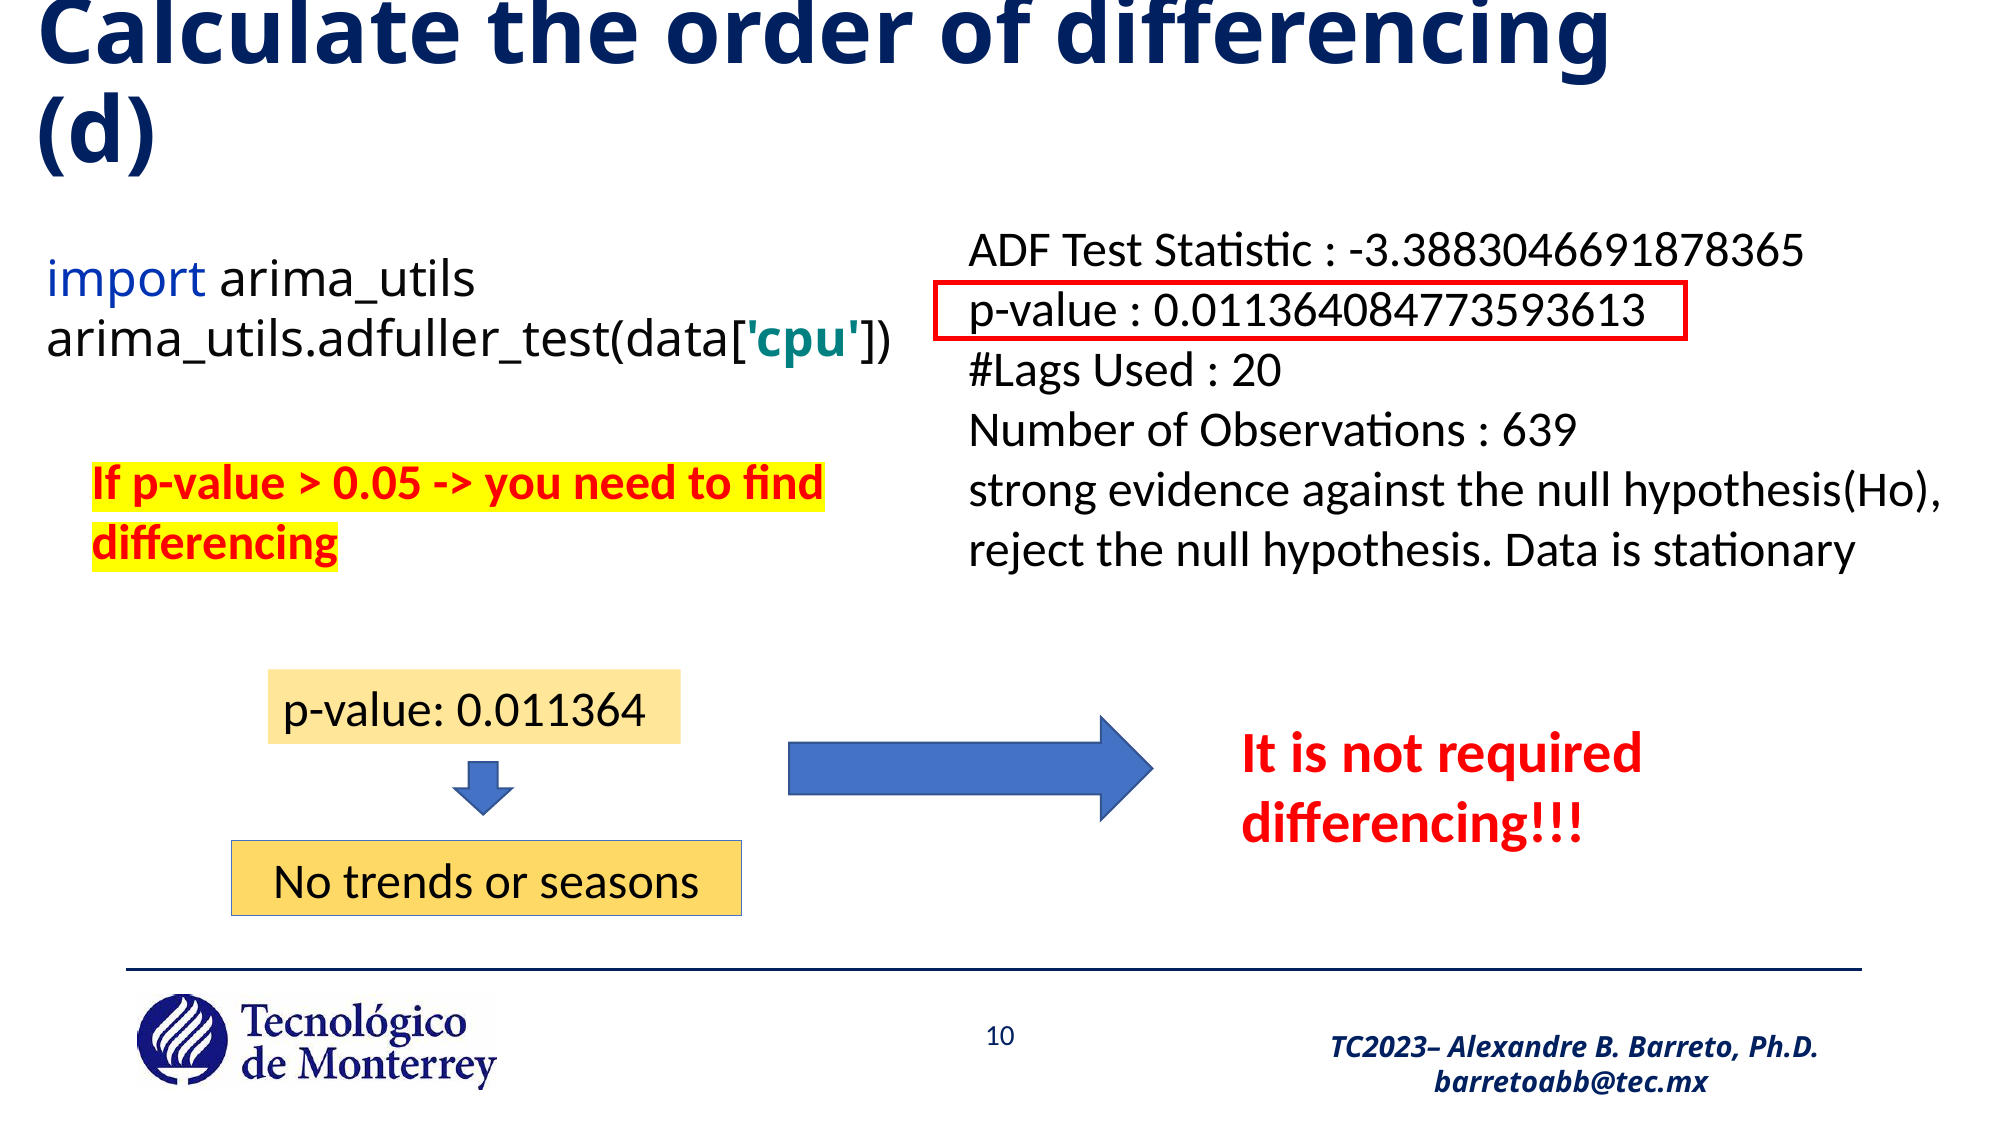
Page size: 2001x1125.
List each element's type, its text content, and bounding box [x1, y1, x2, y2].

text_box p-value: 0.011364 [267, 669, 681, 744]
text_box If p-value > 0.05 -> you need to find differencing [76, 441, 882, 577]
text_box import arima_utils arima_utils.adfuller_test(data['cpu']) [31, 238, 907, 374]
text_box [934, 281, 1686, 340]
title Calculate the order of differencing (d) [21, 5, 1747, 161]
text_box It is not required differencing!!! [1226, 707, 1769, 862]
picture [137, 994, 497, 1090]
text_box ADF Test Statistic : -3.3883046691878365 p-value : 0.011364084773593613 #Lags Used : 20 Number of Observations : 639 strong evidence against the null hypothesis(Ho), reject the null hypothesis. Data is stationary [953, 208, 1964, 584]
text_box [788, 714, 1154, 823]
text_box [231, 762, 742, 917]
